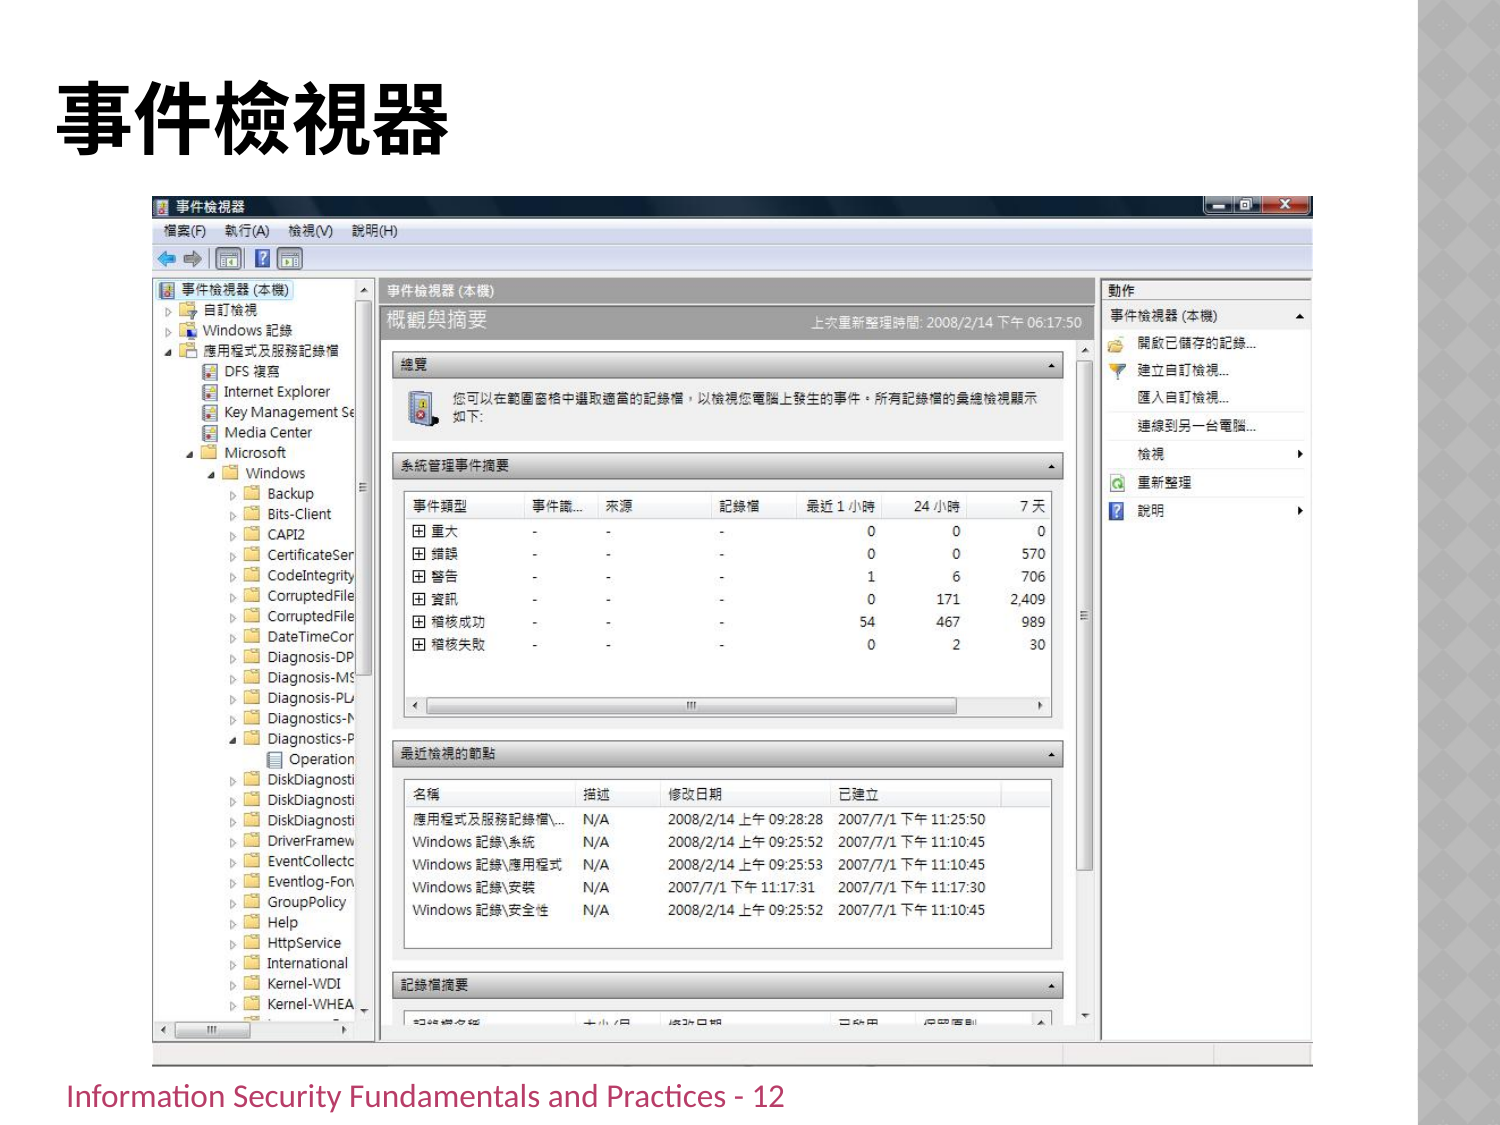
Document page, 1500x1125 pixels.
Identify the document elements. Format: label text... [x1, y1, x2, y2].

picture [151, 195, 1313, 1067]
title 事件檢視器 [46, 52, 1372, 164]
